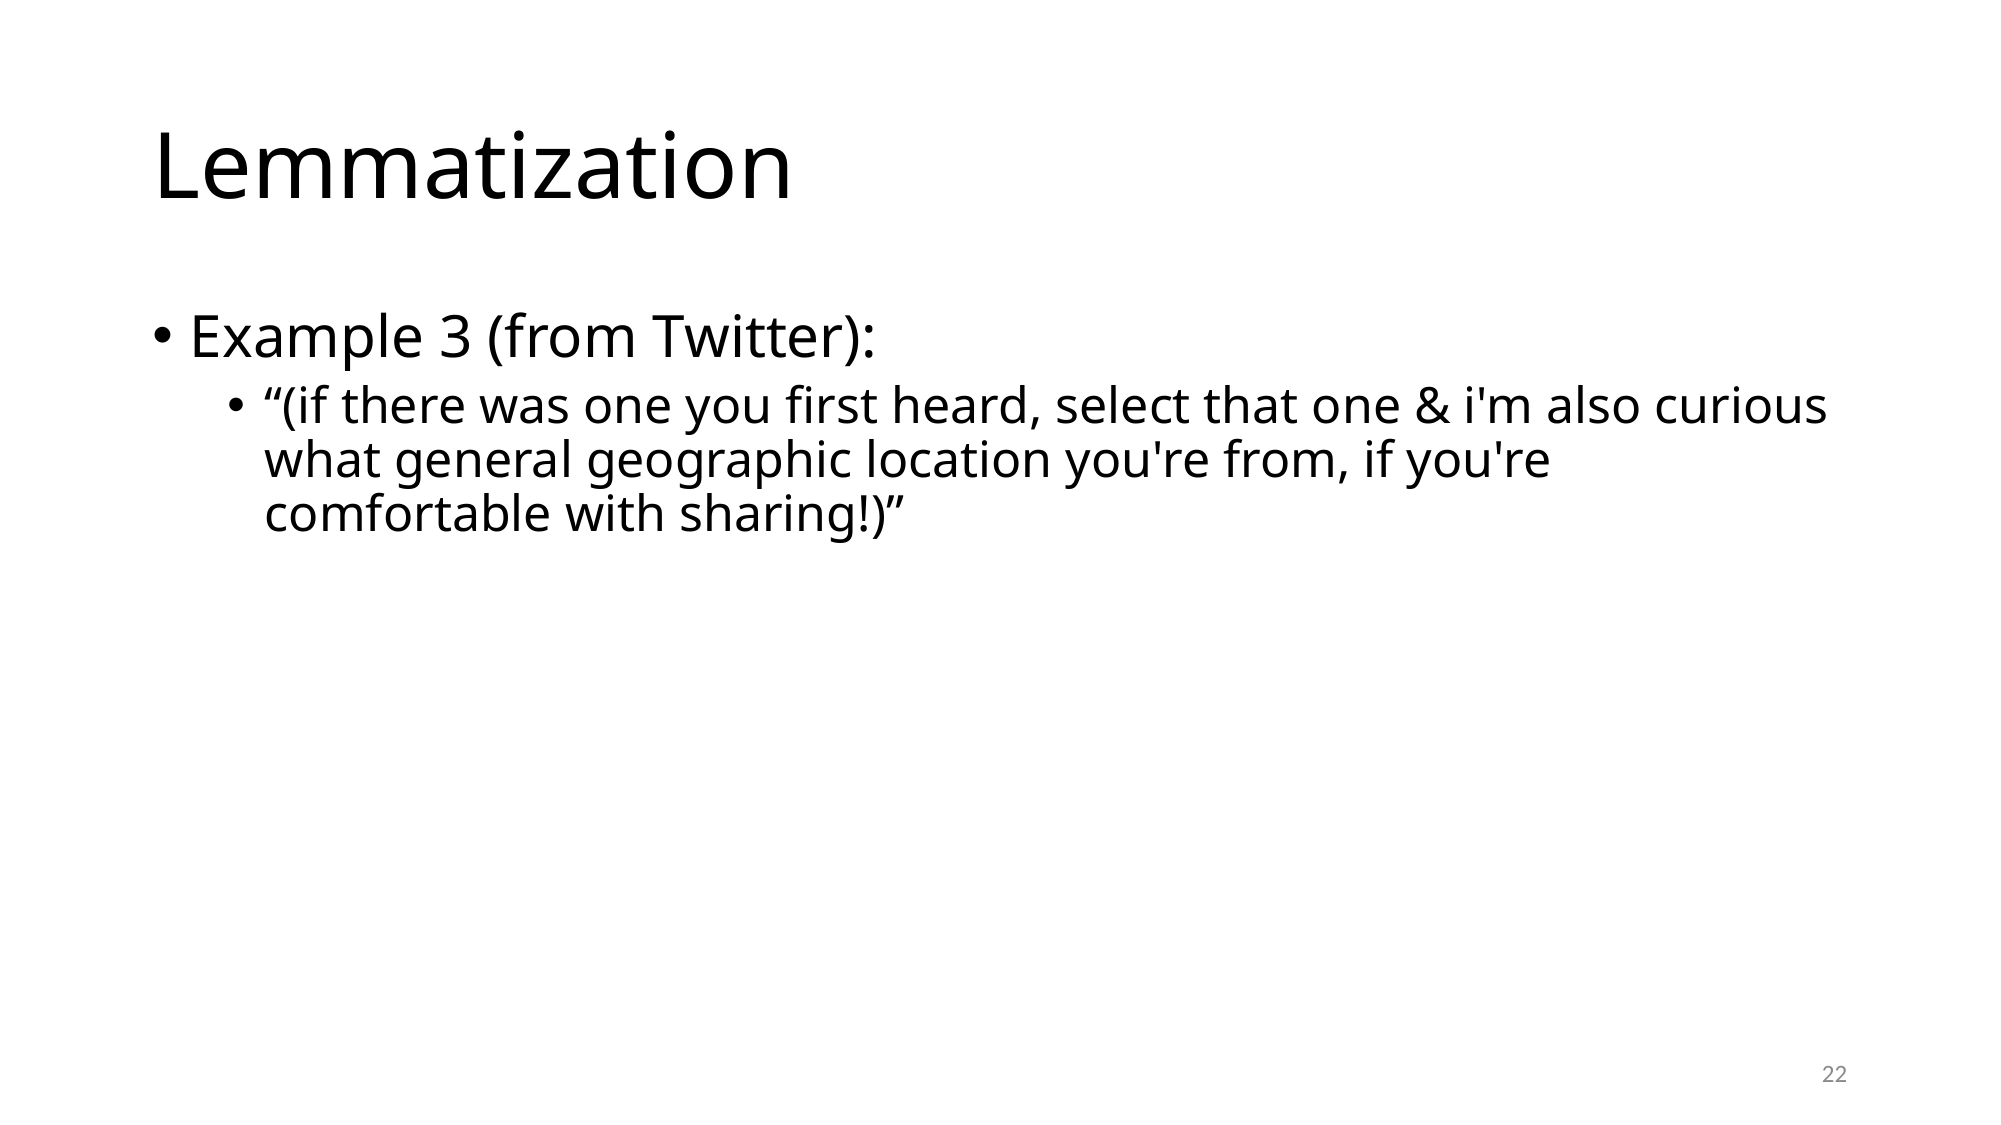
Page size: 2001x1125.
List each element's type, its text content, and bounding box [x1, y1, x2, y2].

list Example 3 (from Twitter): “(if there was one you first heard, select that one & i'm also curious what general geographic location you're from, if you're comfortable with sharing!)” [137, 299, 1863, 1014]
title Lemmatization [137, 59, 1863, 278]
slide_number 21 [1412, 1042, 1863, 1103]
